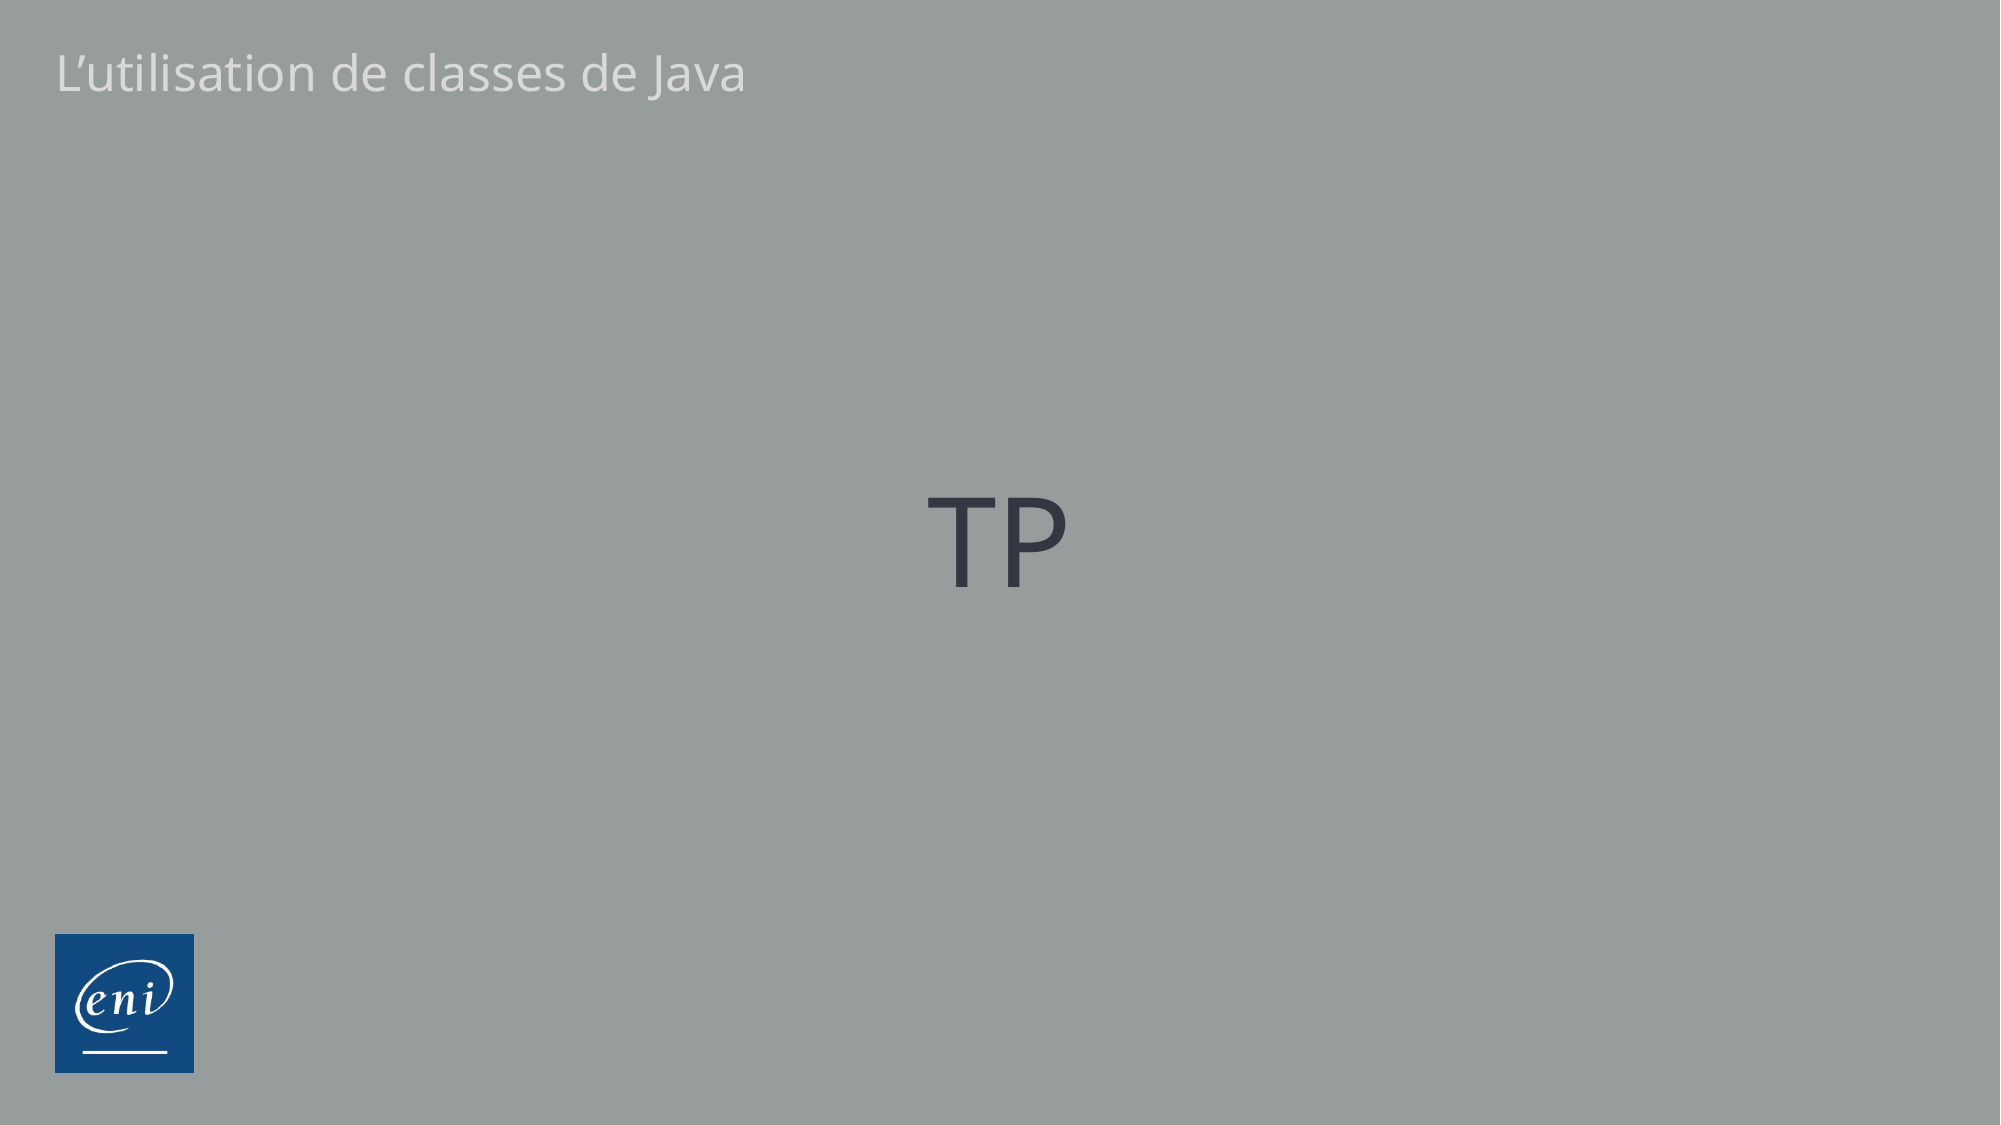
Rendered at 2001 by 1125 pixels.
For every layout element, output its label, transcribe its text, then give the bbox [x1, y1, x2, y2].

list L’utilisation de classes de Java [55, 31, 1952, 103]
picture [55, 934, 194, 1073]
